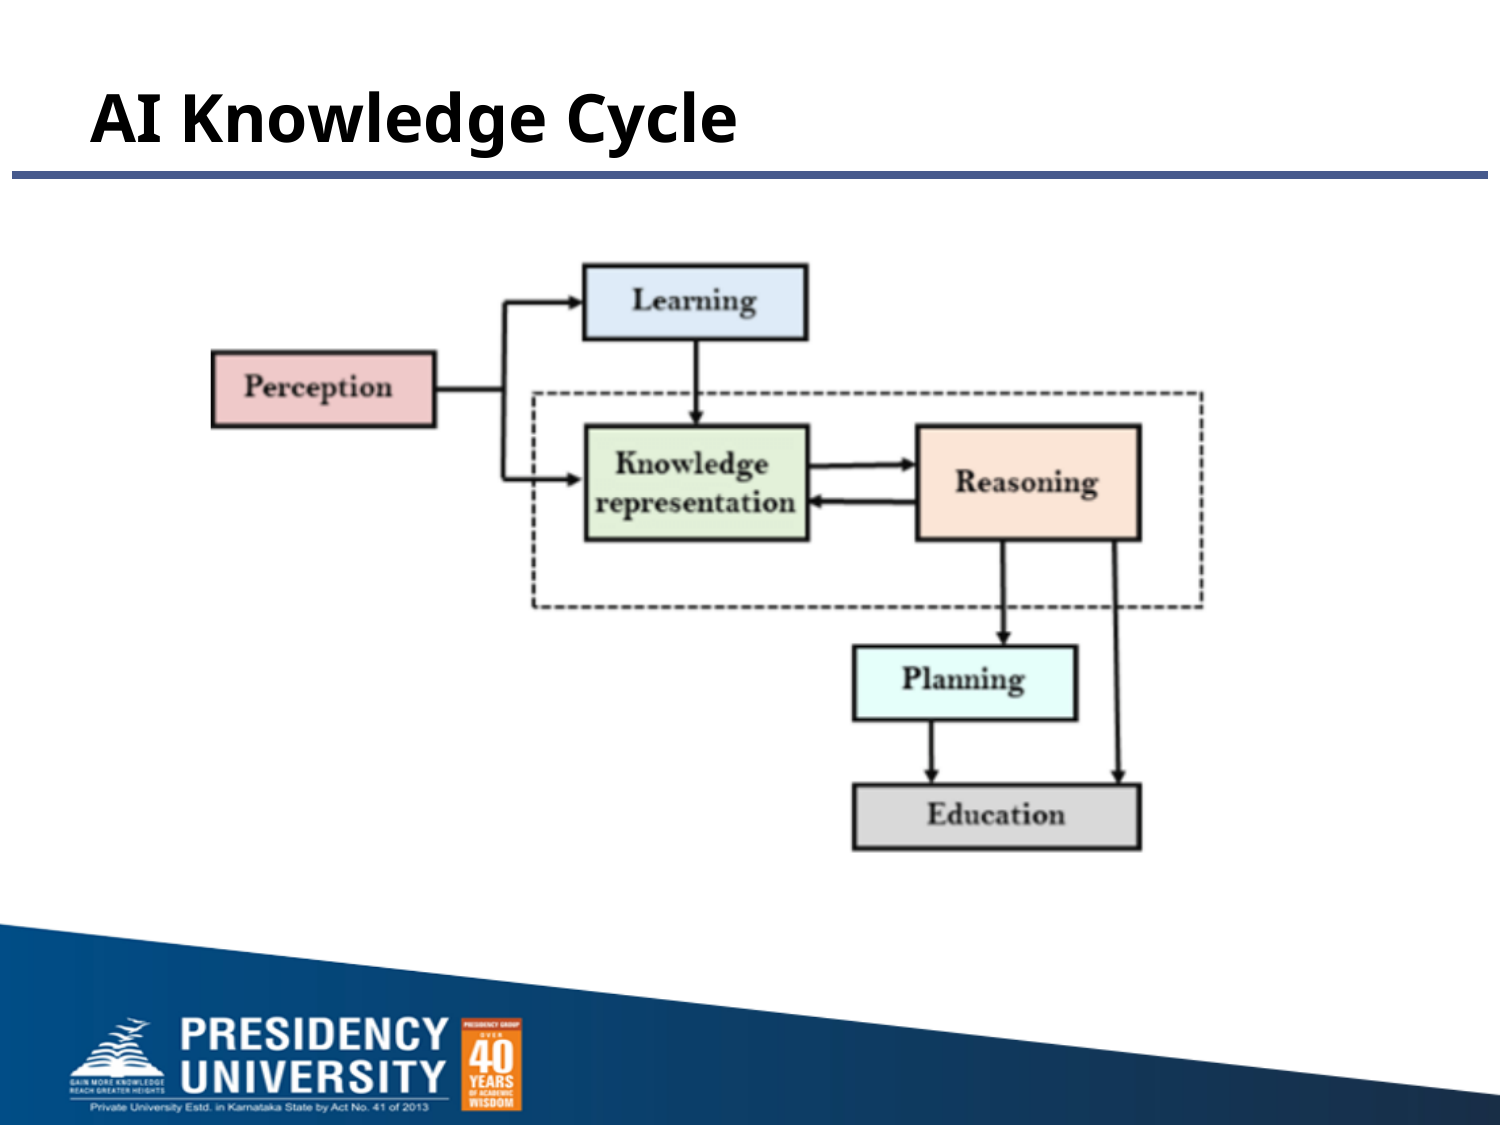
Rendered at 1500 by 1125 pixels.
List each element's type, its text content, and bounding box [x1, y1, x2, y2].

title AI Knowledge Cycle [75, 0, 1349, 164]
picture [0, 921, 1500, 1125]
picture [188, 212, 1312, 884]
